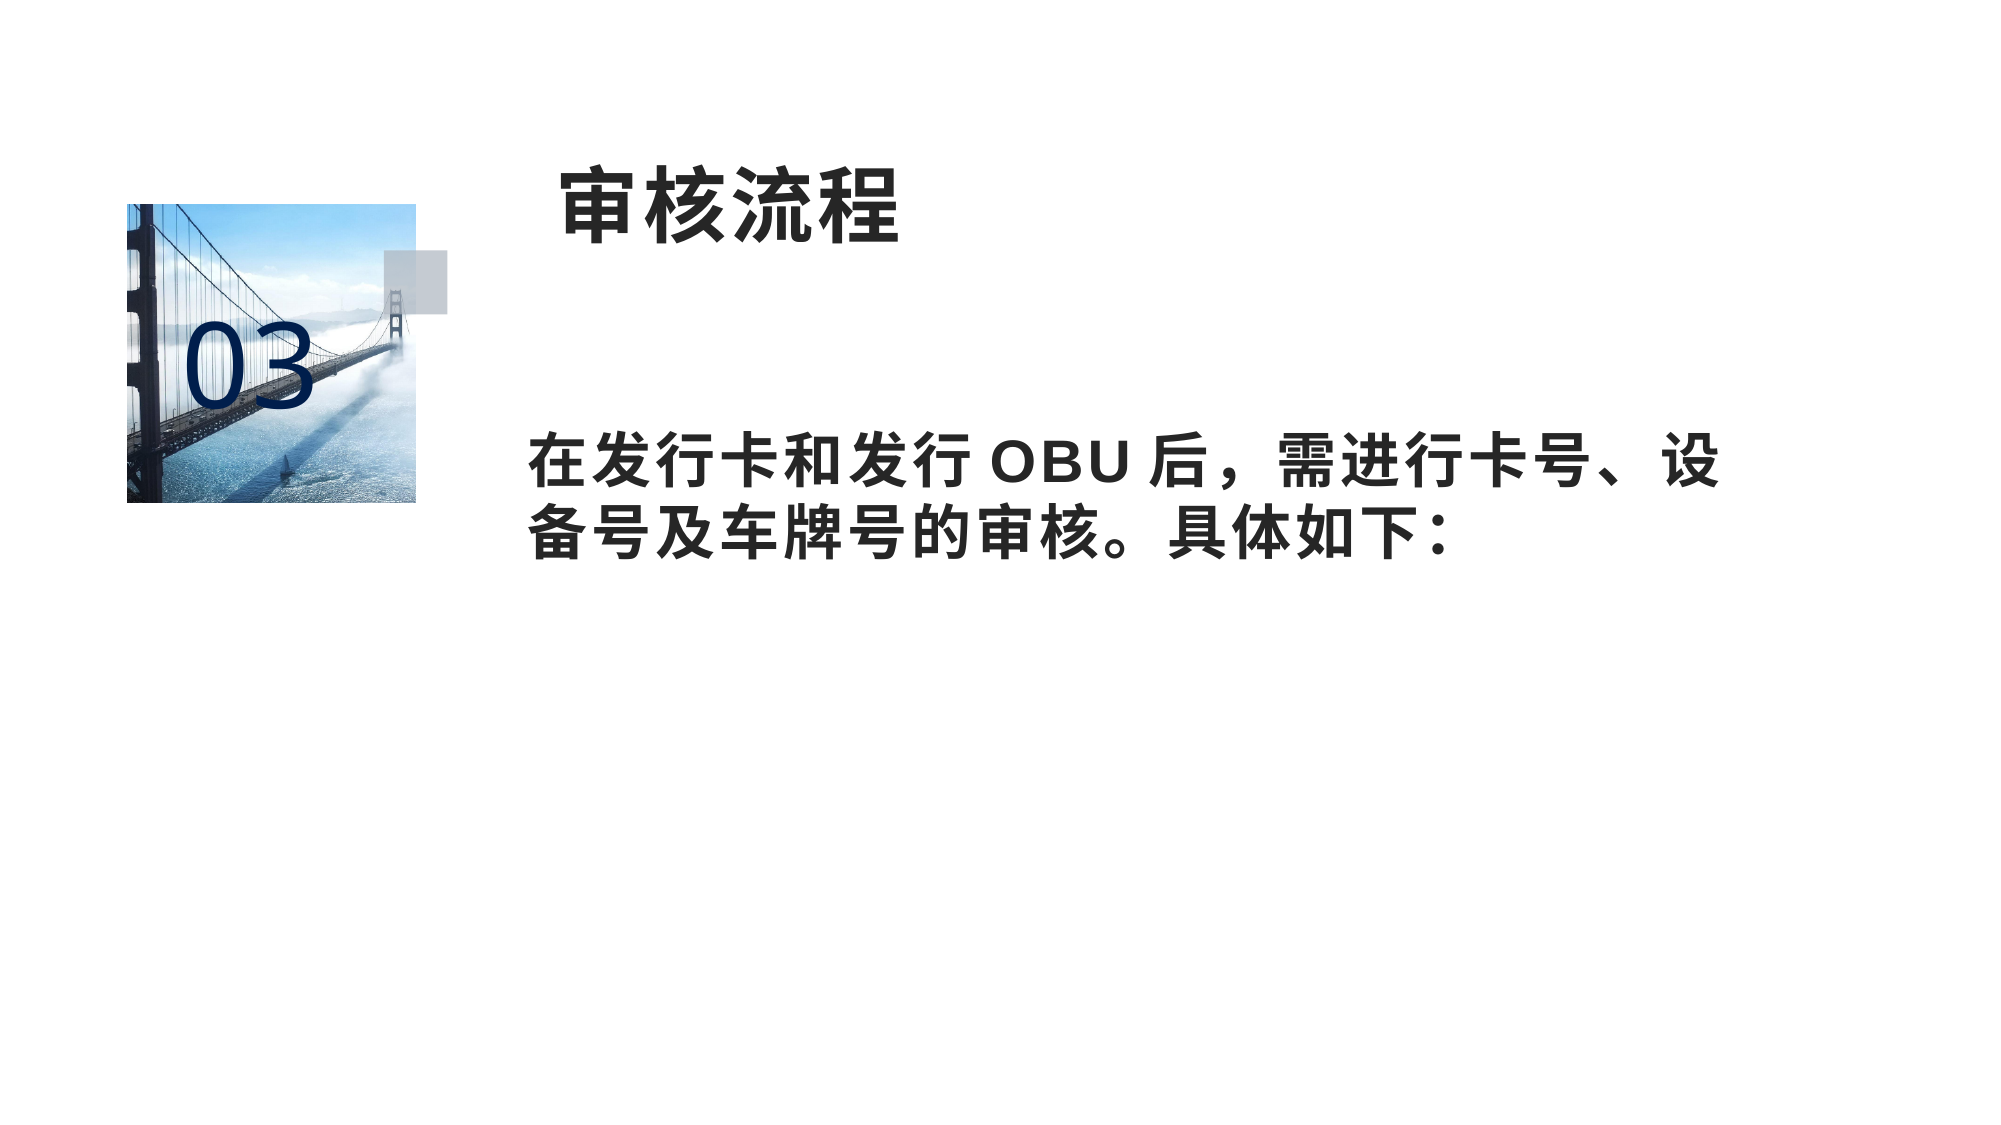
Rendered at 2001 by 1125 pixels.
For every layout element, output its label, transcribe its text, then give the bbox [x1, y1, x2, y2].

text_box 在发行卡和发行OBU后，需进行卡号、设备号及车牌号的审核。具体如下： [520, 414, 1745, 632]
text_box 03 [181, 288, 350, 434]
title 审核流程 [554, 105, 1445, 254]
picture [127, 204, 416, 503]
